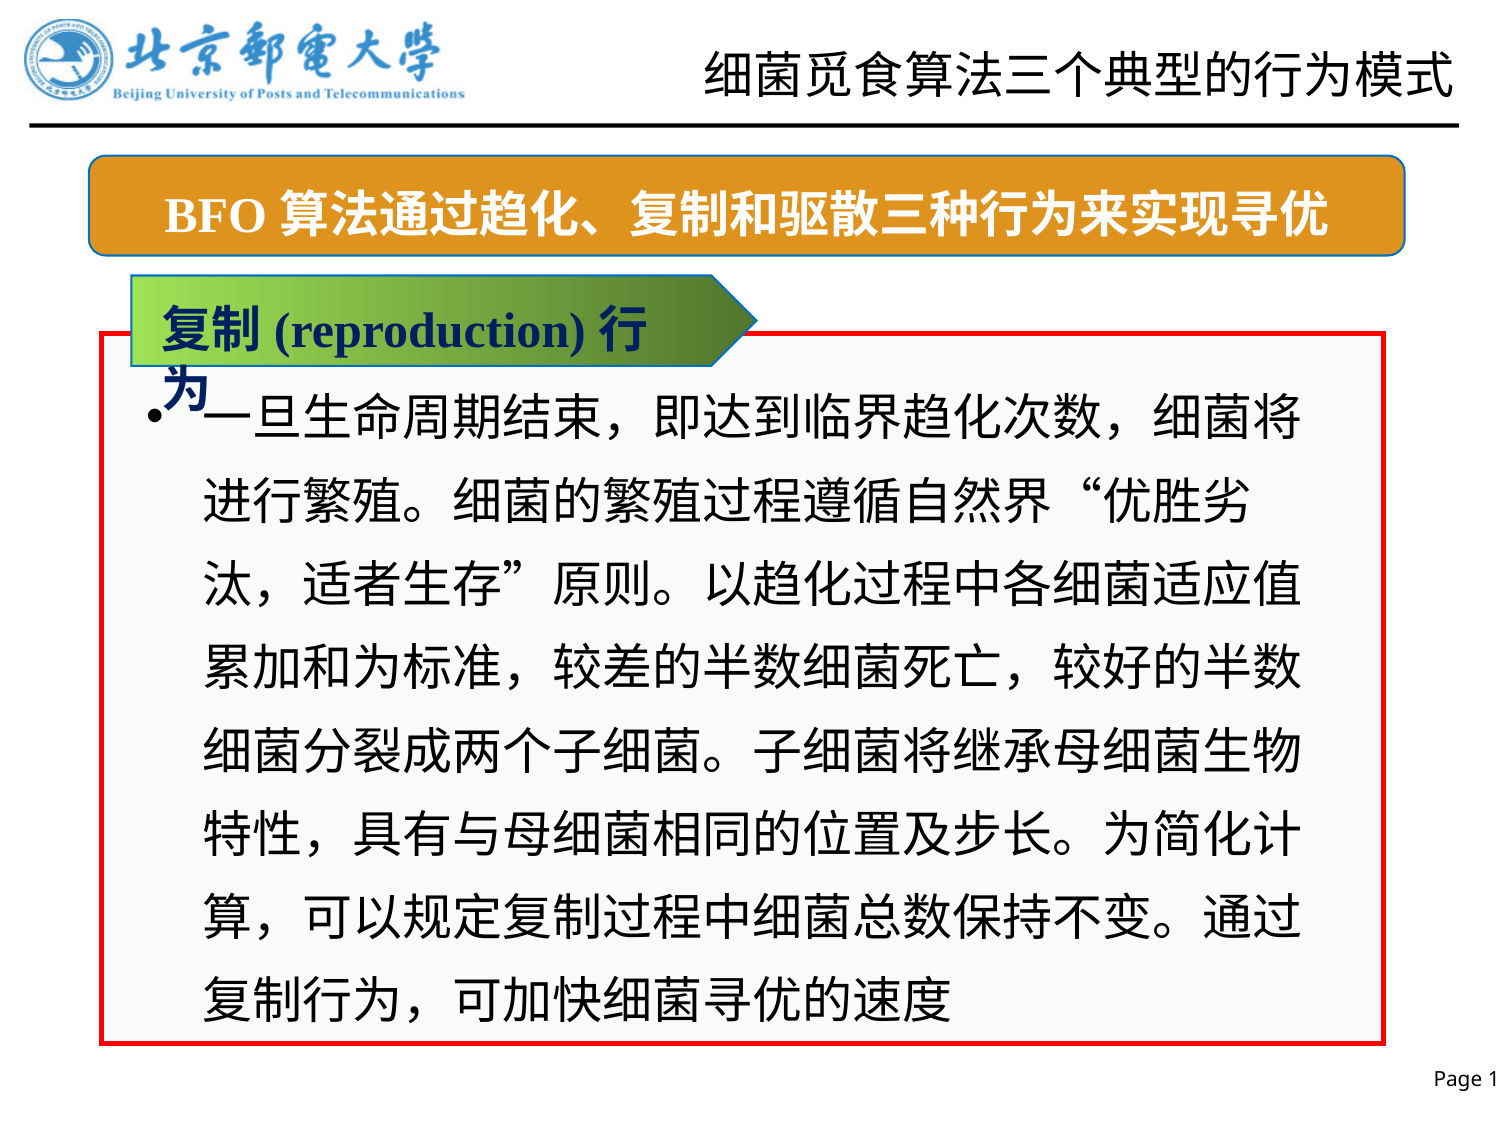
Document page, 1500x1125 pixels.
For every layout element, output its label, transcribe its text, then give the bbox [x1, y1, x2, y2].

title 细菌觅食算法三个典型的行为模式 [530, 16, 1469, 130]
text_box BFO算法通过趋化、复制和驱散三种行为来实现寻优 [87, 154, 1406, 257]
text_box 复制(reproduction)行为 [147, 290, 706, 425]
text_box [100, 333, 1385, 1044]
text_box 一旦生命周期结束，即达到临界趋化次数，细菌将进行繁殖。细菌的繁殖过程遵循自然界“优胜劣汰，适者生存”原则。以趋化过程中各细菌适应值累加和为标准，较差的半数细菌死亡，较好的半数细菌分裂成两个子细菌。子细菌将继承母细菌生物特性，具有与母细菌相同的位置及步长。为简化计算，可以规定复制过程中细菌总数保持不变。通过复制行为，可加快细菌寻优的速度 [131, 355, 1362, 1037]
text_box [130, 274, 759, 367]
picture [23, 19, 467, 102]
